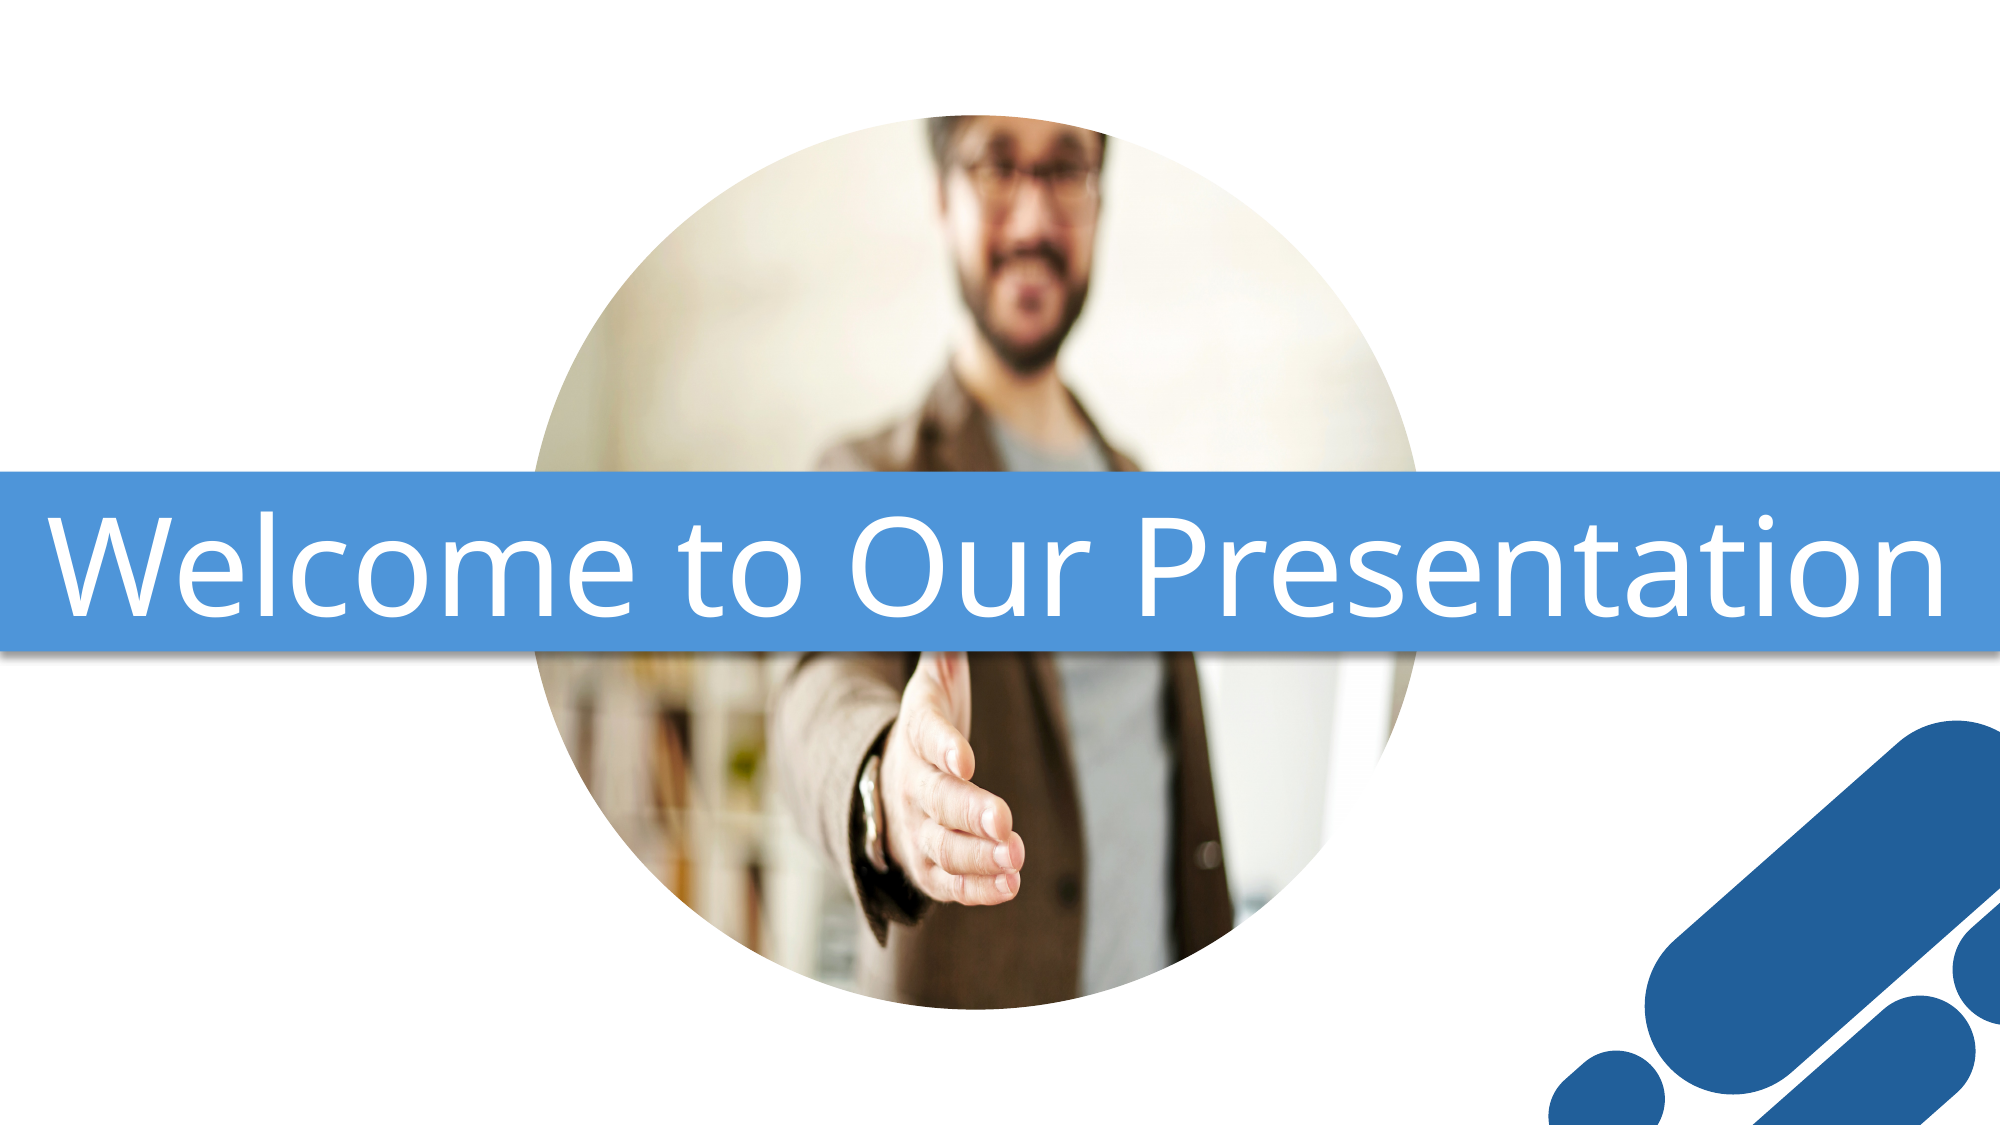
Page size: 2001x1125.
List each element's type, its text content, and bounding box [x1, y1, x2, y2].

text_box Welcome to Our Presentation [1427, 471, 2000, 652]
text_box Welcome to Our Presentation [0, 471, 525, 652]
picture [525, 114, 1427, 1011]
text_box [1544, 810, 2000, 1125]
